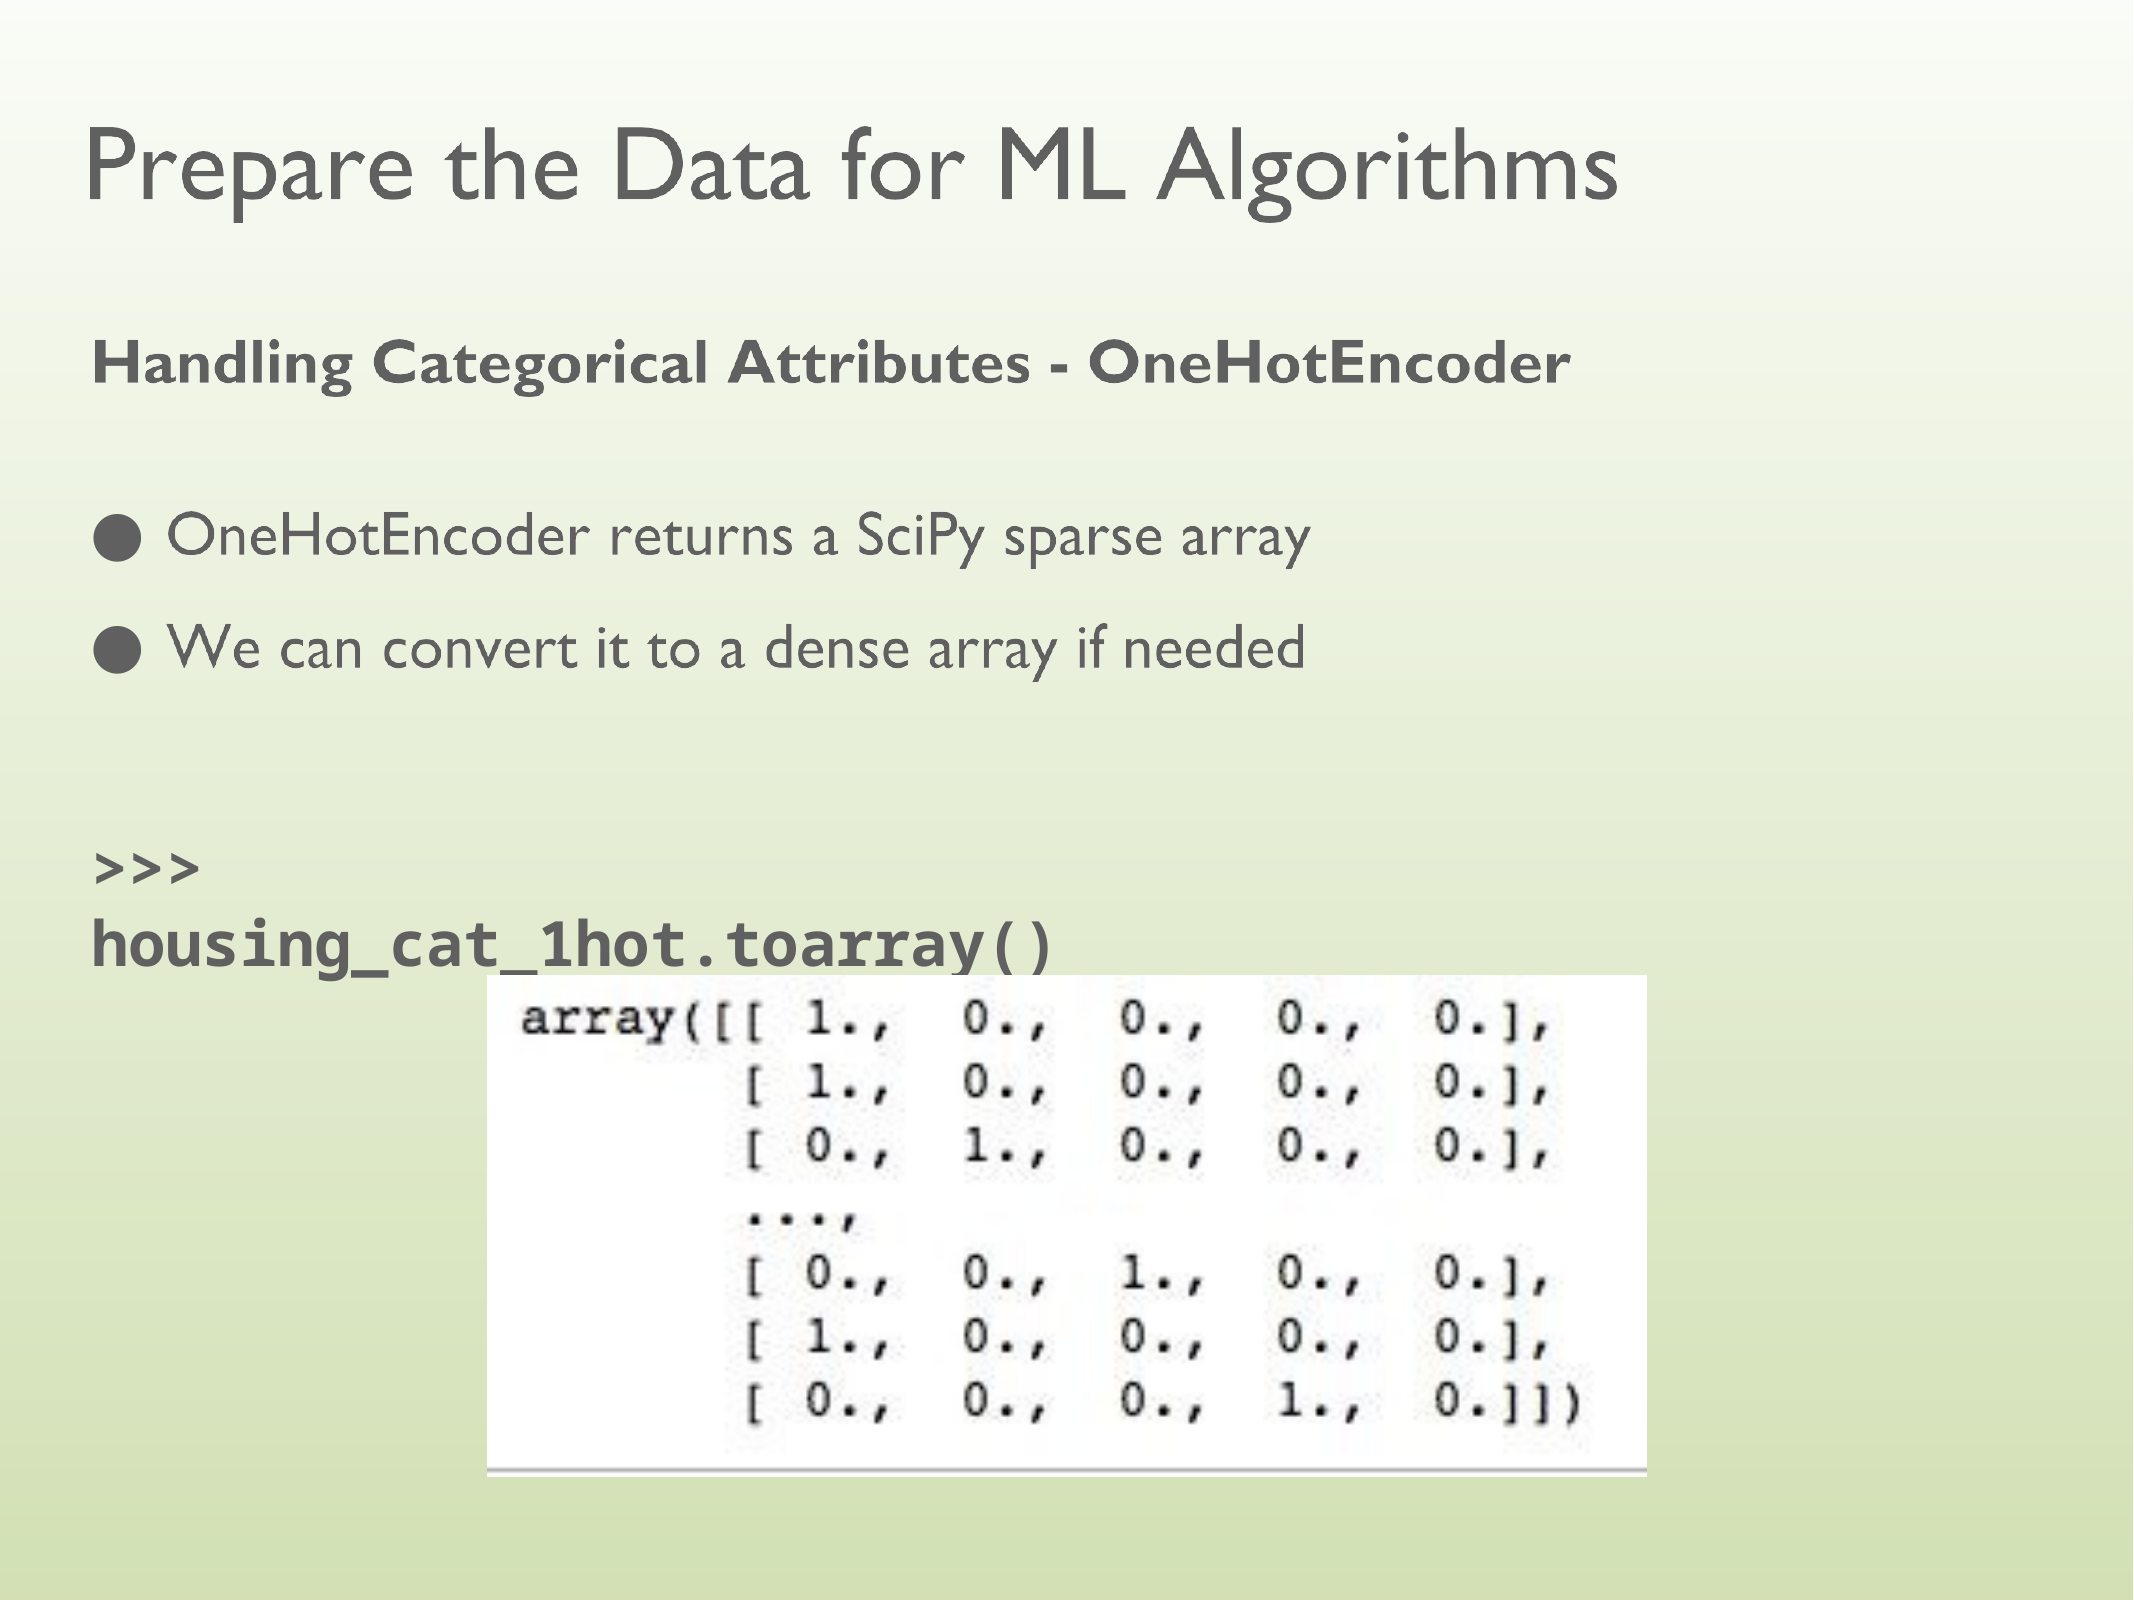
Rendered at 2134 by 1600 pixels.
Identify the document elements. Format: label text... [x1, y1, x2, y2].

picture [165, 623, 1304, 682]
text_box ● ● >>> housing_cat_1hot.toarray() [88, 452, 1123, 979]
picture [168, 510, 1311, 569]
picture [95, 339, 1571, 398]
picture [90, 126, 1617, 223]
picture [486, 975, 1647, 1478]
